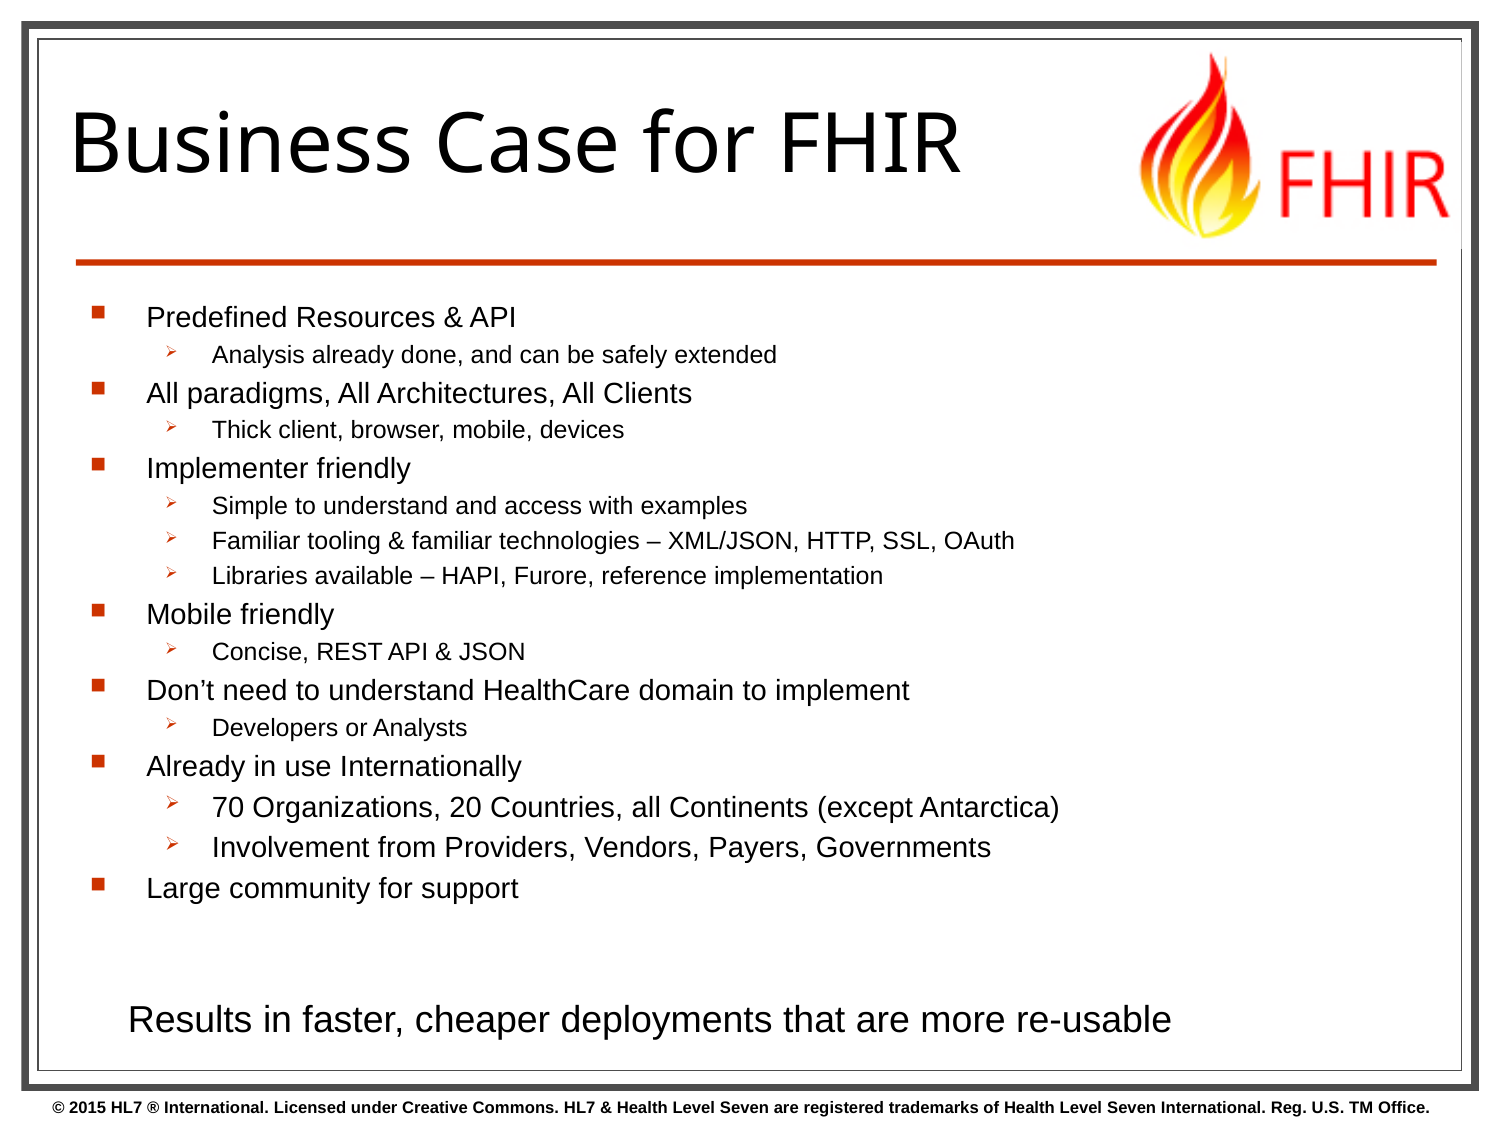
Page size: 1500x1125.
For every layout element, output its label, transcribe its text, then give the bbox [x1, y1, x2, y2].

title Business Case for FHIR [53, 54, 1128, 244]
text_box Results in faster, cheaper deployments that are more re-usable [113, 987, 1198, 1048]
list Predefined Resources & API Analysis already done, and can be safely extended All paradigms, All Architectures, All Clients Thick client, browser, mobile, devices Implementer friendly Simple to understand and access with examples Familiar tooling & familiar technologies – XML/JSON, HTTP, SSL, OAuth Libraries available – HAPI, Furore, reference implementation Mobile friendly Concise, REST API & JSON Don’t need to understand HealthCare domain to implement Developers or Analysts Already in use Internationally 70 Organizations, 20 Countries, all Continents (except Antarctica) Involvement from Providers, Vendors, Payers, Governments Large community for support [75, 290, 1425, 1118]
picture [1128, 42, 1462, 249]
